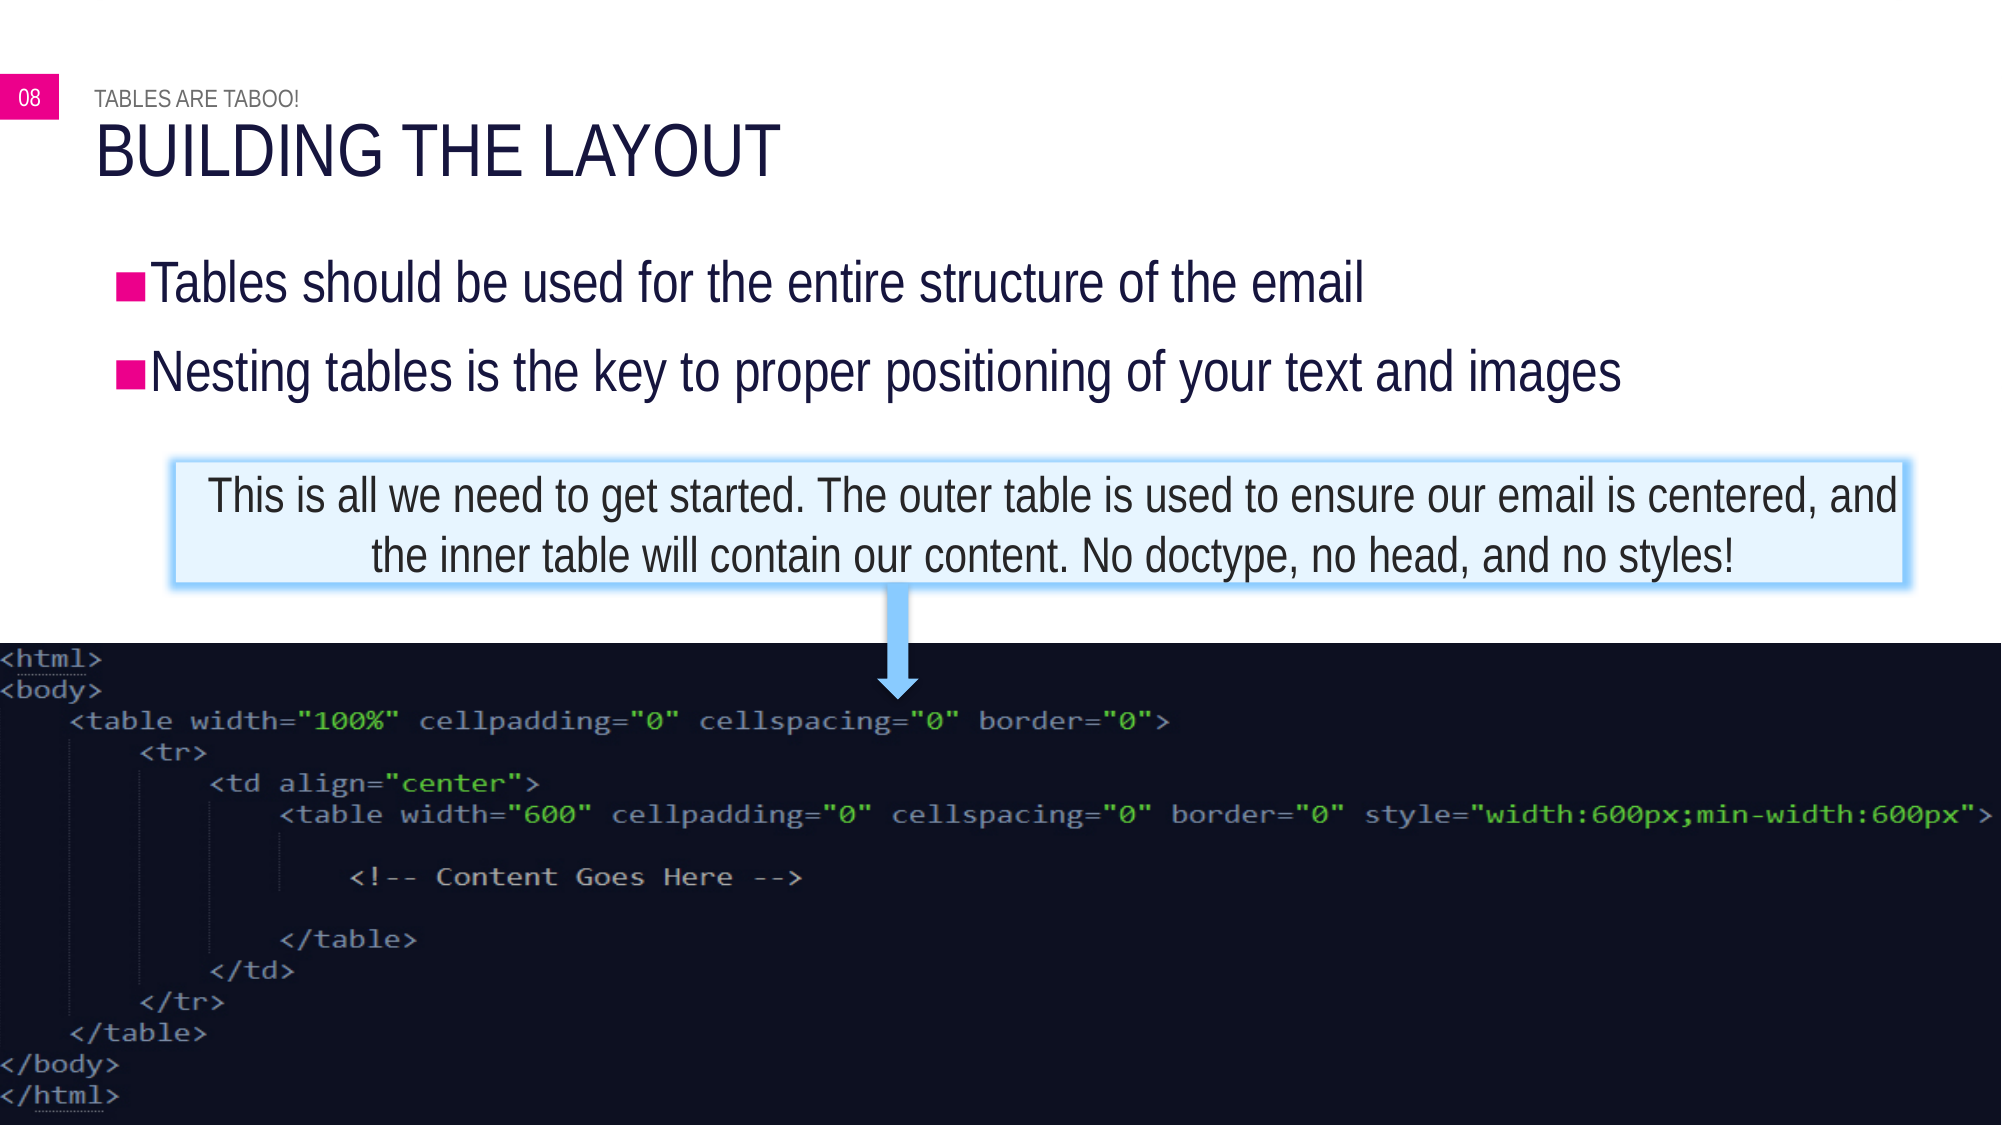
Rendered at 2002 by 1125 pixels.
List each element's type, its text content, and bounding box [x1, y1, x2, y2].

list Tables are taboo! [87, 83, 979, 114]
text_box This is all we need to get started. The outer table is used to ensure our email is centered, and the inner table will contain our content. No doctype, no head, and no styles! [175, 462, 1903, 583]
text_box Tables should be used for the entire structure of the email Nesting tables is the key to proper positioning of your text and images [96, 244, 1952, 404]
text_box  [176, 583, 884, 587]
list 08 [0, 73, 59, 120]
title Building The layout [94, 119, 1238, 192]
text_box [886, 582, 910, 643]
text_box  [911, 583, 1904, 587]
picture [0, 643, 2001, 1125]
